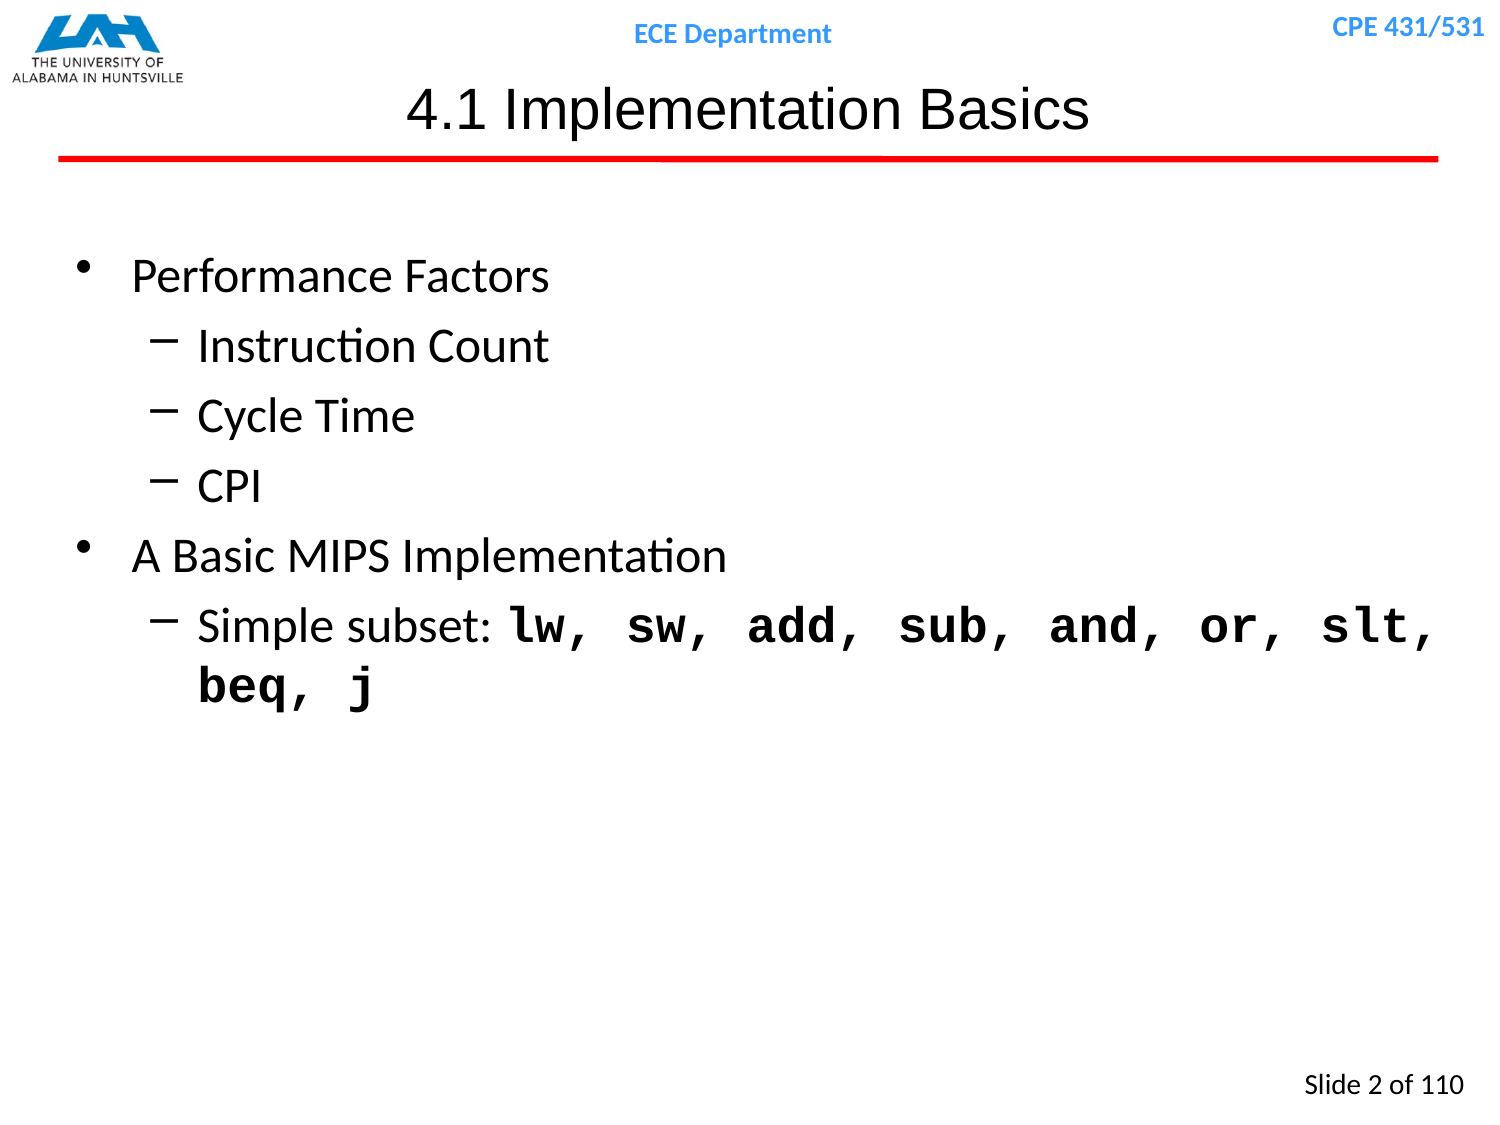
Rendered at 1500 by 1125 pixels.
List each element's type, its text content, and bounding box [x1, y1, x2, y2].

title 4.1 Implementation Basics [111, 55, 1387, 159]
picture [0, 0, 194, 97]
list Performance Factors Instruction Count Cycle Time CPI A Basic MIPS Implementation Simple subset: lw, sw, add, sub, and, or, slt, beq, j [60, 235, 1456, 1086]
